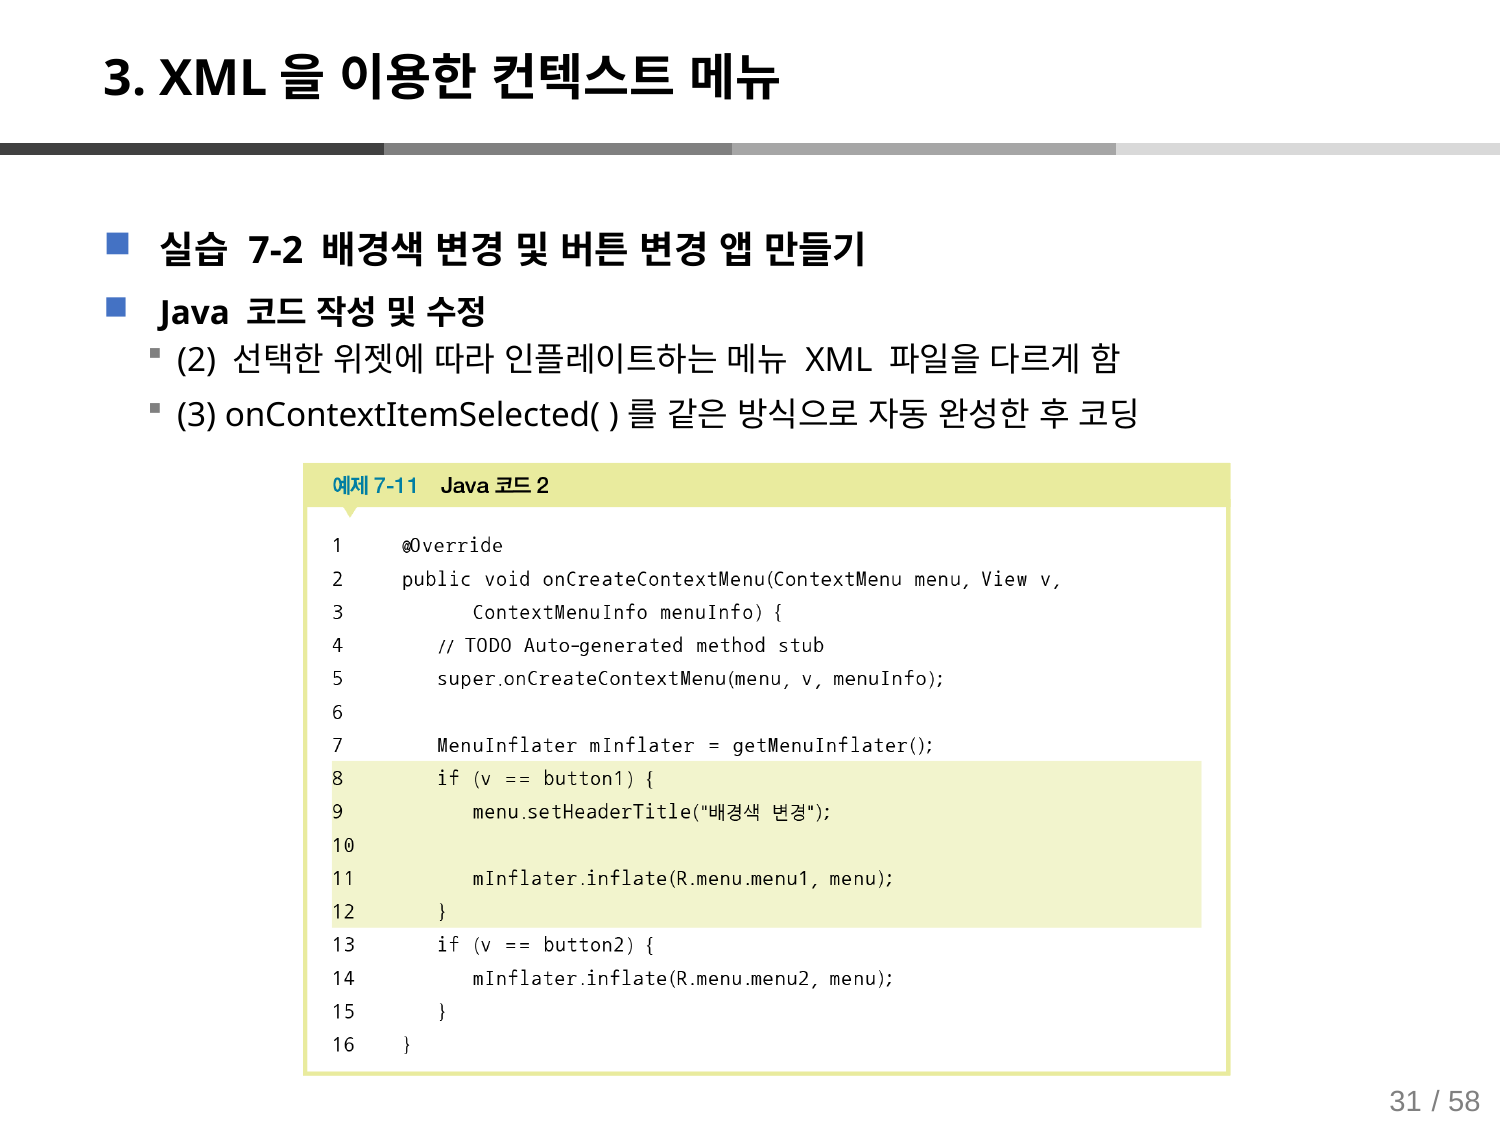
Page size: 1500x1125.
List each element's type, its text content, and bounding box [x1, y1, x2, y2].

picture [263, 459, 1237, 1081]
list 실습 7-2 배경색 변경 및 버튼 변경 앱 만들기 Java 코드 작성 및 수정 (2) 선택한 위젯에 따라 인플레이트하는 메뉴 XML 파일을 다르게 함 (3) onContextItemSelected( )를 같은 방식으로 자동 완성한 후 코딩 [88, 196, 1436, 1083]
title 3. XML을 이용한 컨텍스트 메뉴 [88, 30, 1211, 121]
